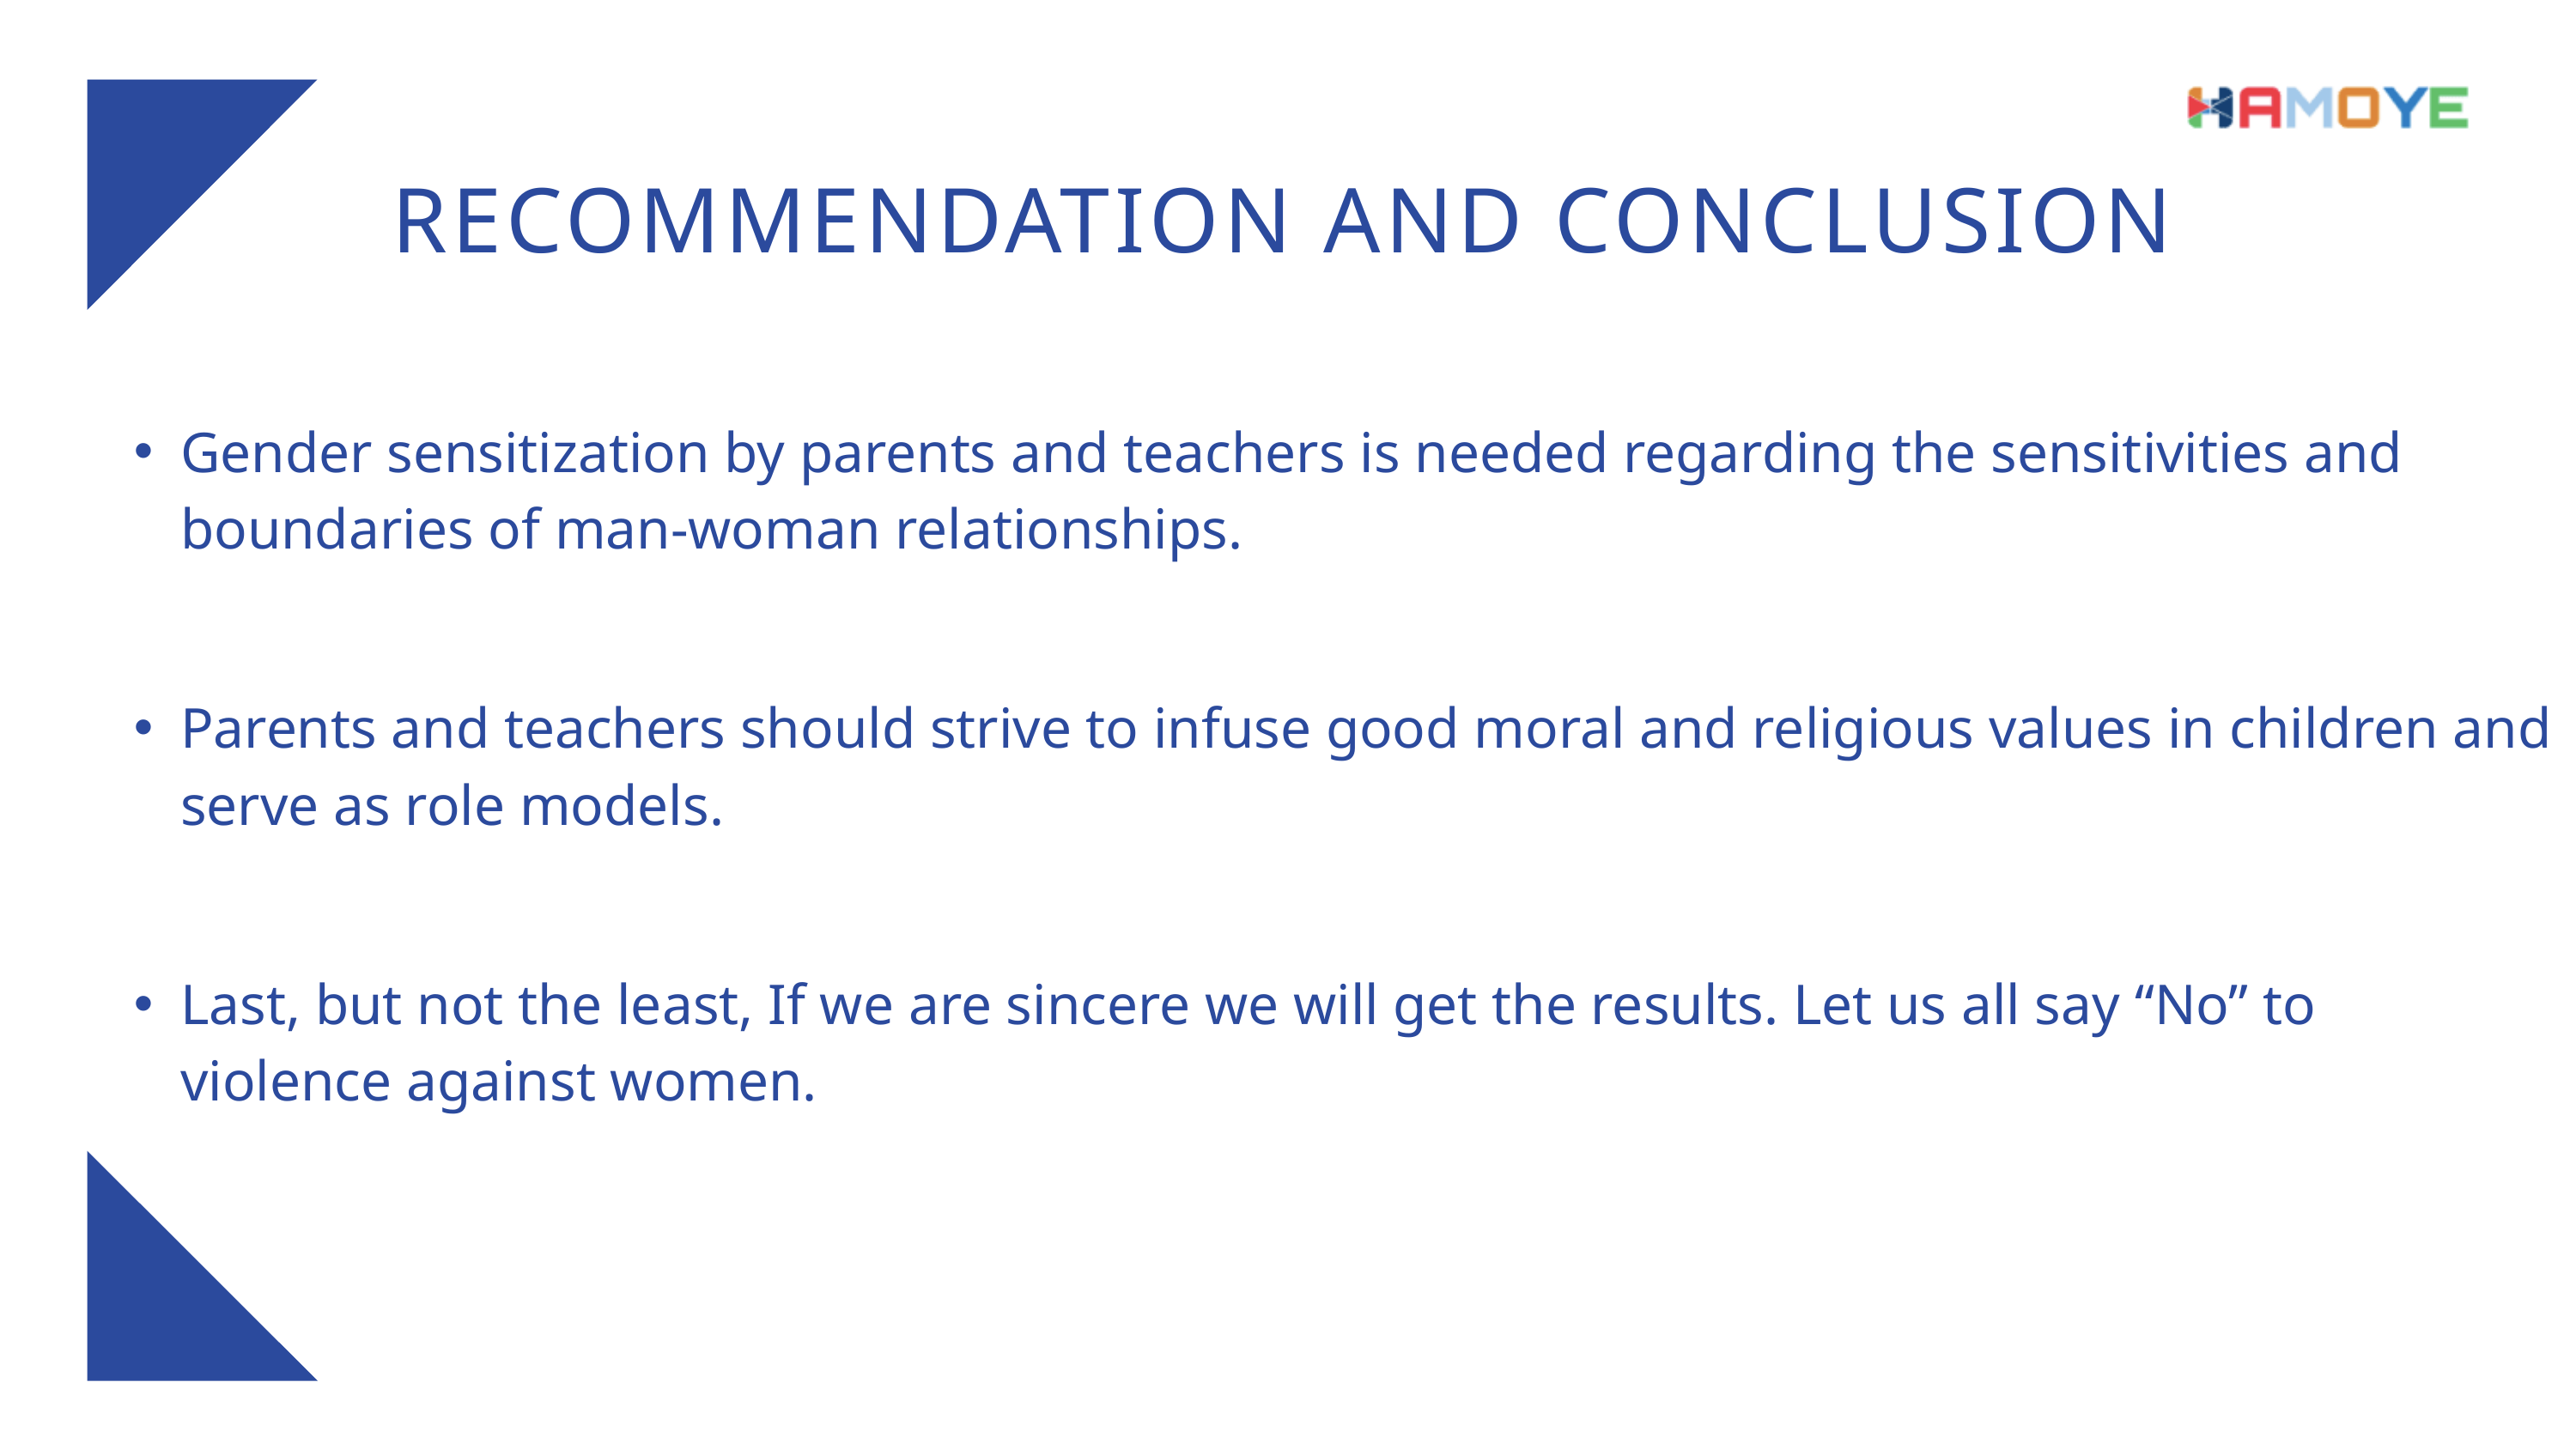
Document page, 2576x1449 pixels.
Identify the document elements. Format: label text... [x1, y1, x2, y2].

text_box Last, but not the least, If we are sincere we will get the results. Let us all say “No” to violence against women. [87, 958, 2379, 1113]
text_box RECOMMENDATION AND CONCLUSION [322, 177, 2432, 271]
picture [2185, 55, 2472, 173]
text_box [87, 79, 318, 311]
text_box Parents and teachers should strive to infuse good moral and religious values in children and serve as role models. [87, 682, 2559, 837]
text_box Gender sensitization by parents and teachers is needed regarding the sensitivities and boundaries of man-woman relationships. [87, 406, 2576, 561]
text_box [87, 1150, 319, 1381]
